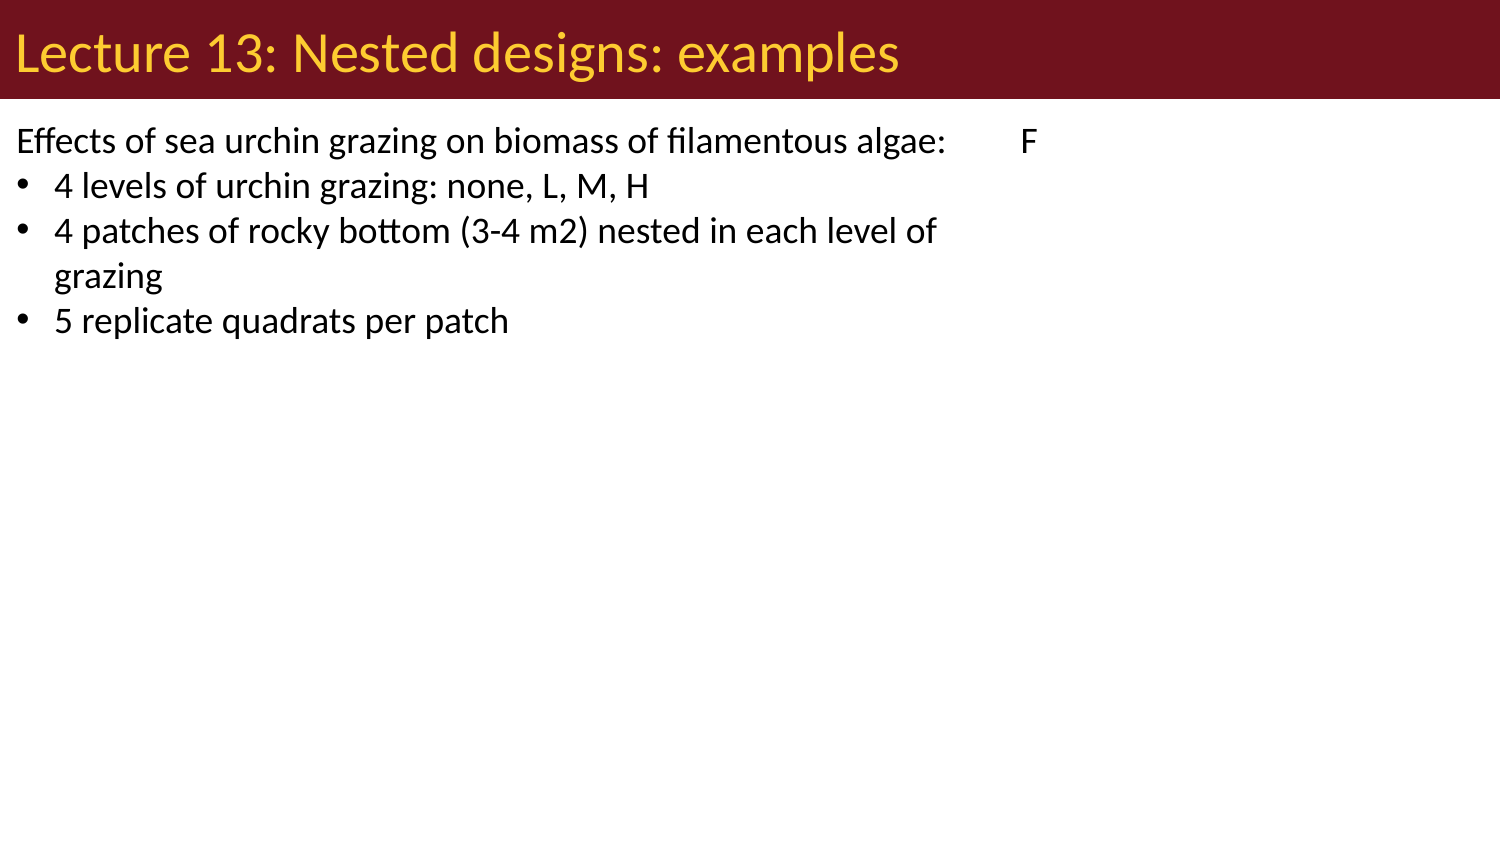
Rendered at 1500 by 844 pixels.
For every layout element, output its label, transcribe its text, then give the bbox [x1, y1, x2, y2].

list Effects of sea urchin grazing on biomass of filamentous algae: 4 levels of urchin grazing: none, L, M, H 4 patches of rocky bottom (3-4 m2) nested in each level of grazing 5 replicate quadrats per patch [1, 108, 988, 844]
list F [1005, 108, 1464, 844]
title Lecture 13: Nested designs: examples [0, 0, 1500, 99]
